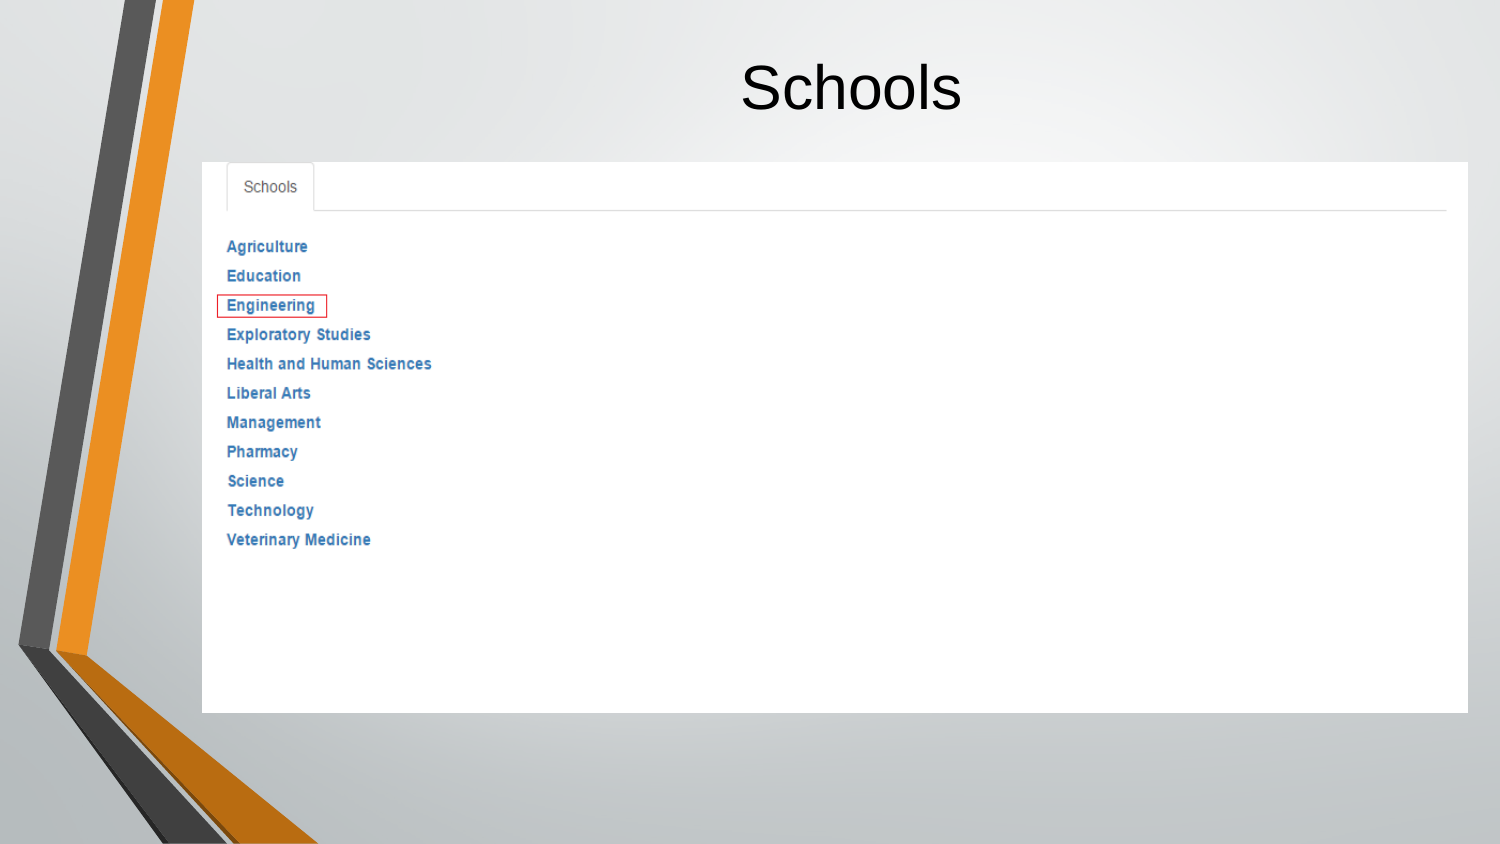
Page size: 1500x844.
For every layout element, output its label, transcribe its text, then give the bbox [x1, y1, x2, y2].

title Schools [235, 13, 1468, 155]
picture [202, 161, 1468, 714]
